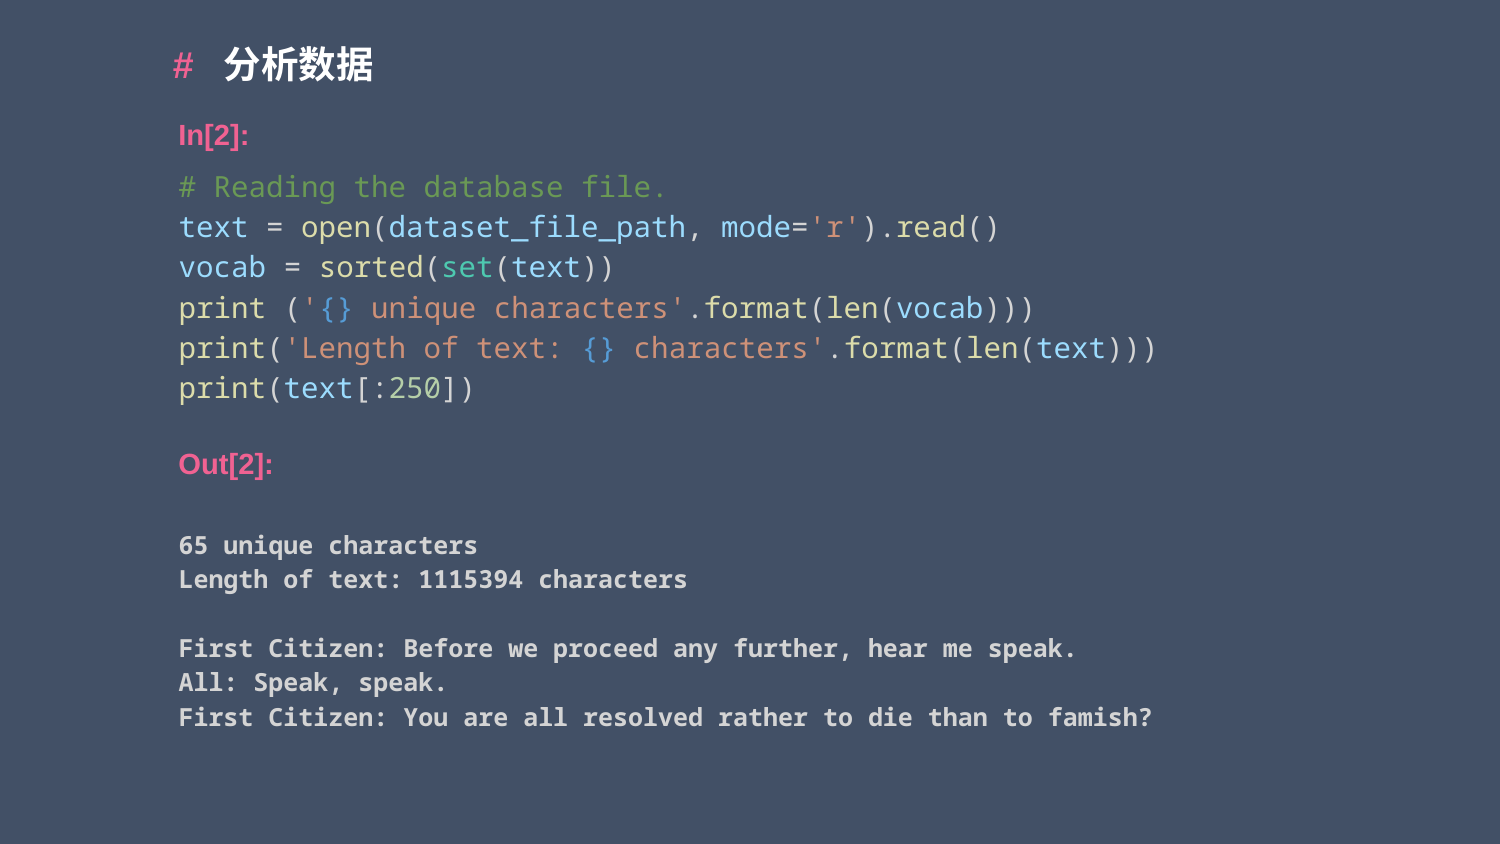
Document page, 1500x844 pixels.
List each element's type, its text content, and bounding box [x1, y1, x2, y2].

subtitle # Reading the database file. text = open(dataset_file_path, mode='r').read() vocab = sorted(set(text)) print ('{} unique characters'.format(len(vocab))) print('Length of text: {} characters'.format(len(text))) print(text[:250]) 65 unique characters Length of text: 1115394 characters First Citizen: Before we proceed any further, hear me speak. All: Speak, speak. First Citizen: You are all resolved rather to die than to famish? [163, 148, 1337, 769]
text_box # 分析数据 [163, 32, 1337, 102]
text_box Out[2]: [163, 437, 307, 488]
text_box In[2]: [163, 108, 274, 159]
